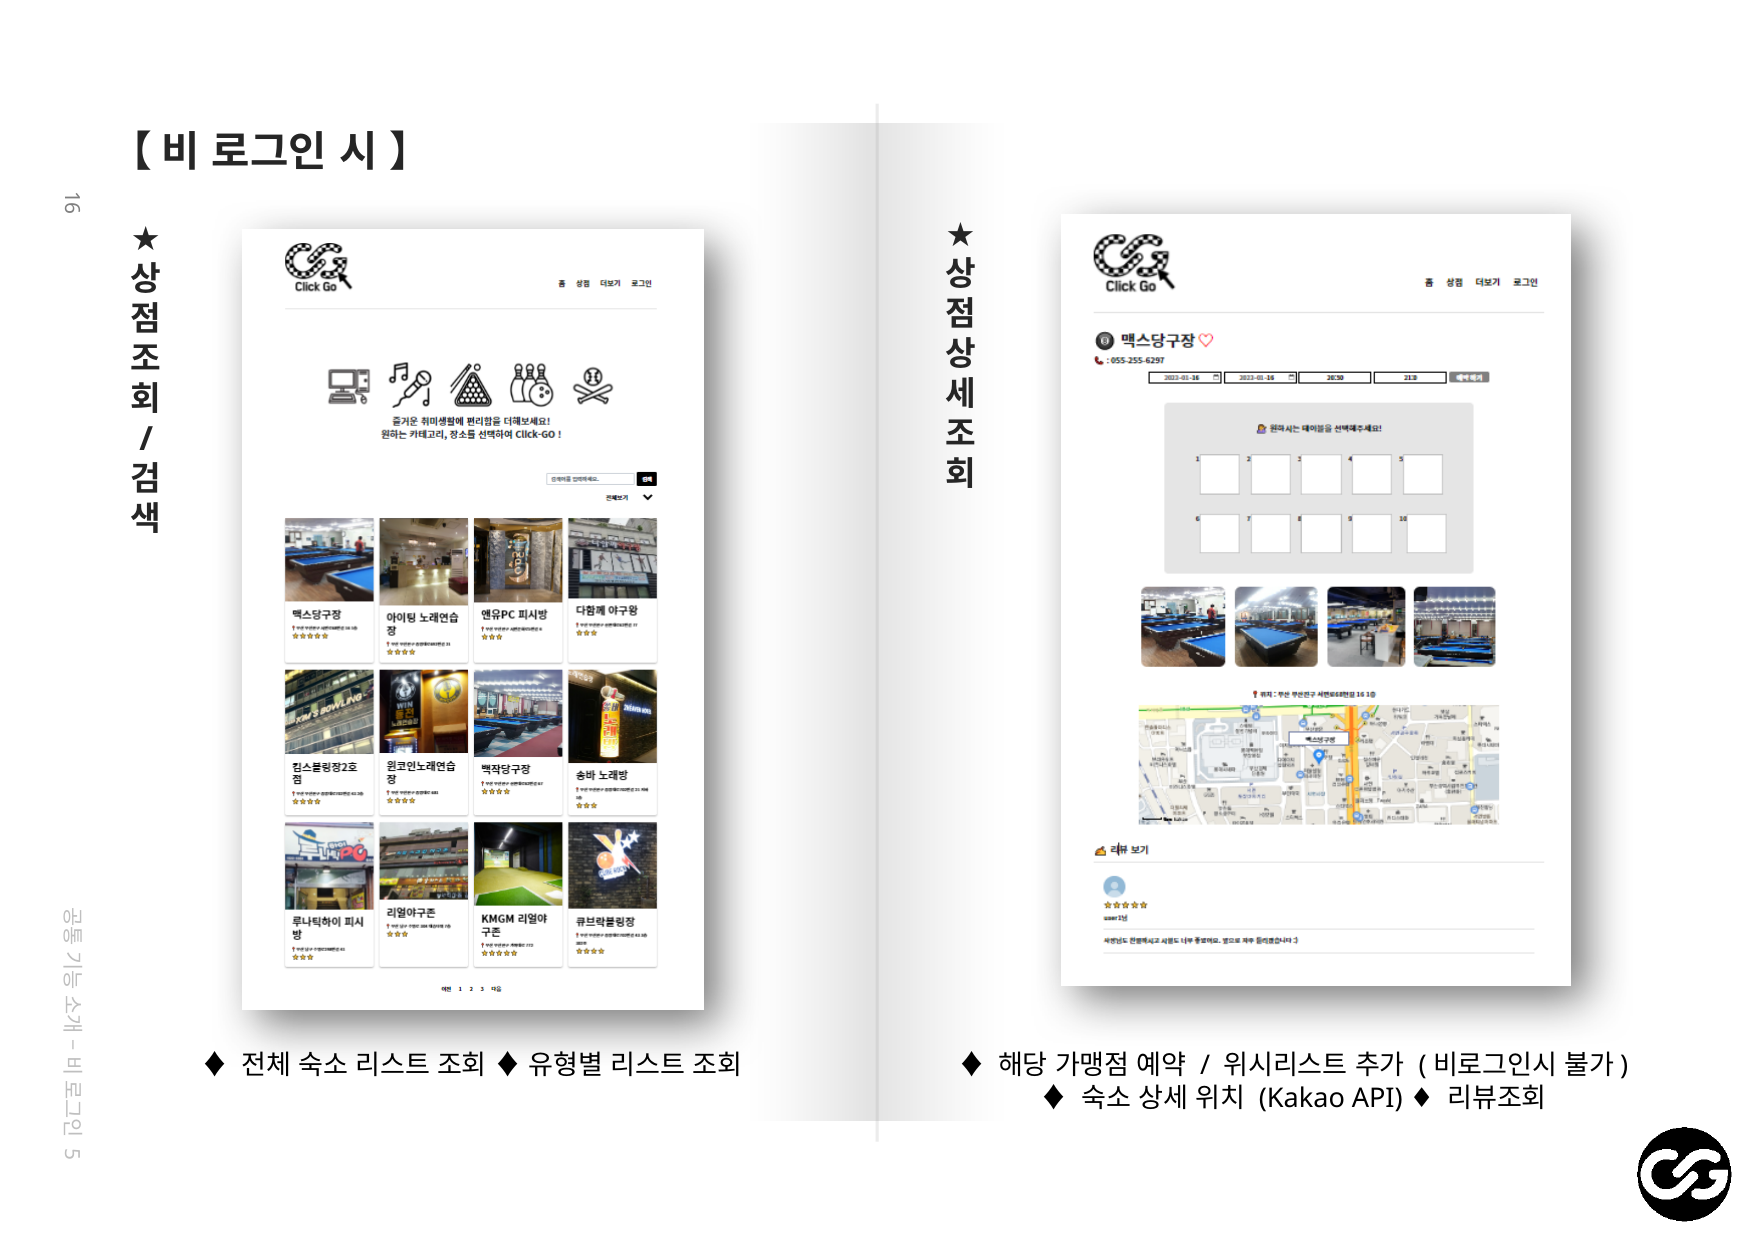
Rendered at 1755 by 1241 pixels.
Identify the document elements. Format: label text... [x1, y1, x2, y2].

text_box ♦ 해당 가맹점 예약 / 위시리스트 추가 (비로그인시 불가) ♦ 숙소 상세 위치 (Kakao API) ♦ 리뷰조회 [1015, 1040, 1644, 1120]
text_box ♦ 전체 숙소 리스트 조회 ♦ 유형별 리스트 조회 [187, 1040, 738, 1088]
text_box ★ 상 점 조 회 / 검 색 [116, 210, 177, 545]
text_box 【 비 로그인 시 】 [95, 117, 446, 183]
picture [242, 229, 704, 1010]
text_box 16 [53, 176, 94, 230]
picture [1635, 1126, 1732, 1223]
text_box 공통 기능 소개 – 비 로그인 5 [53, 893, 94, 1176]
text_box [743, 102, 1012, 1142]
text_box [1060, 214, 1572, 986]
